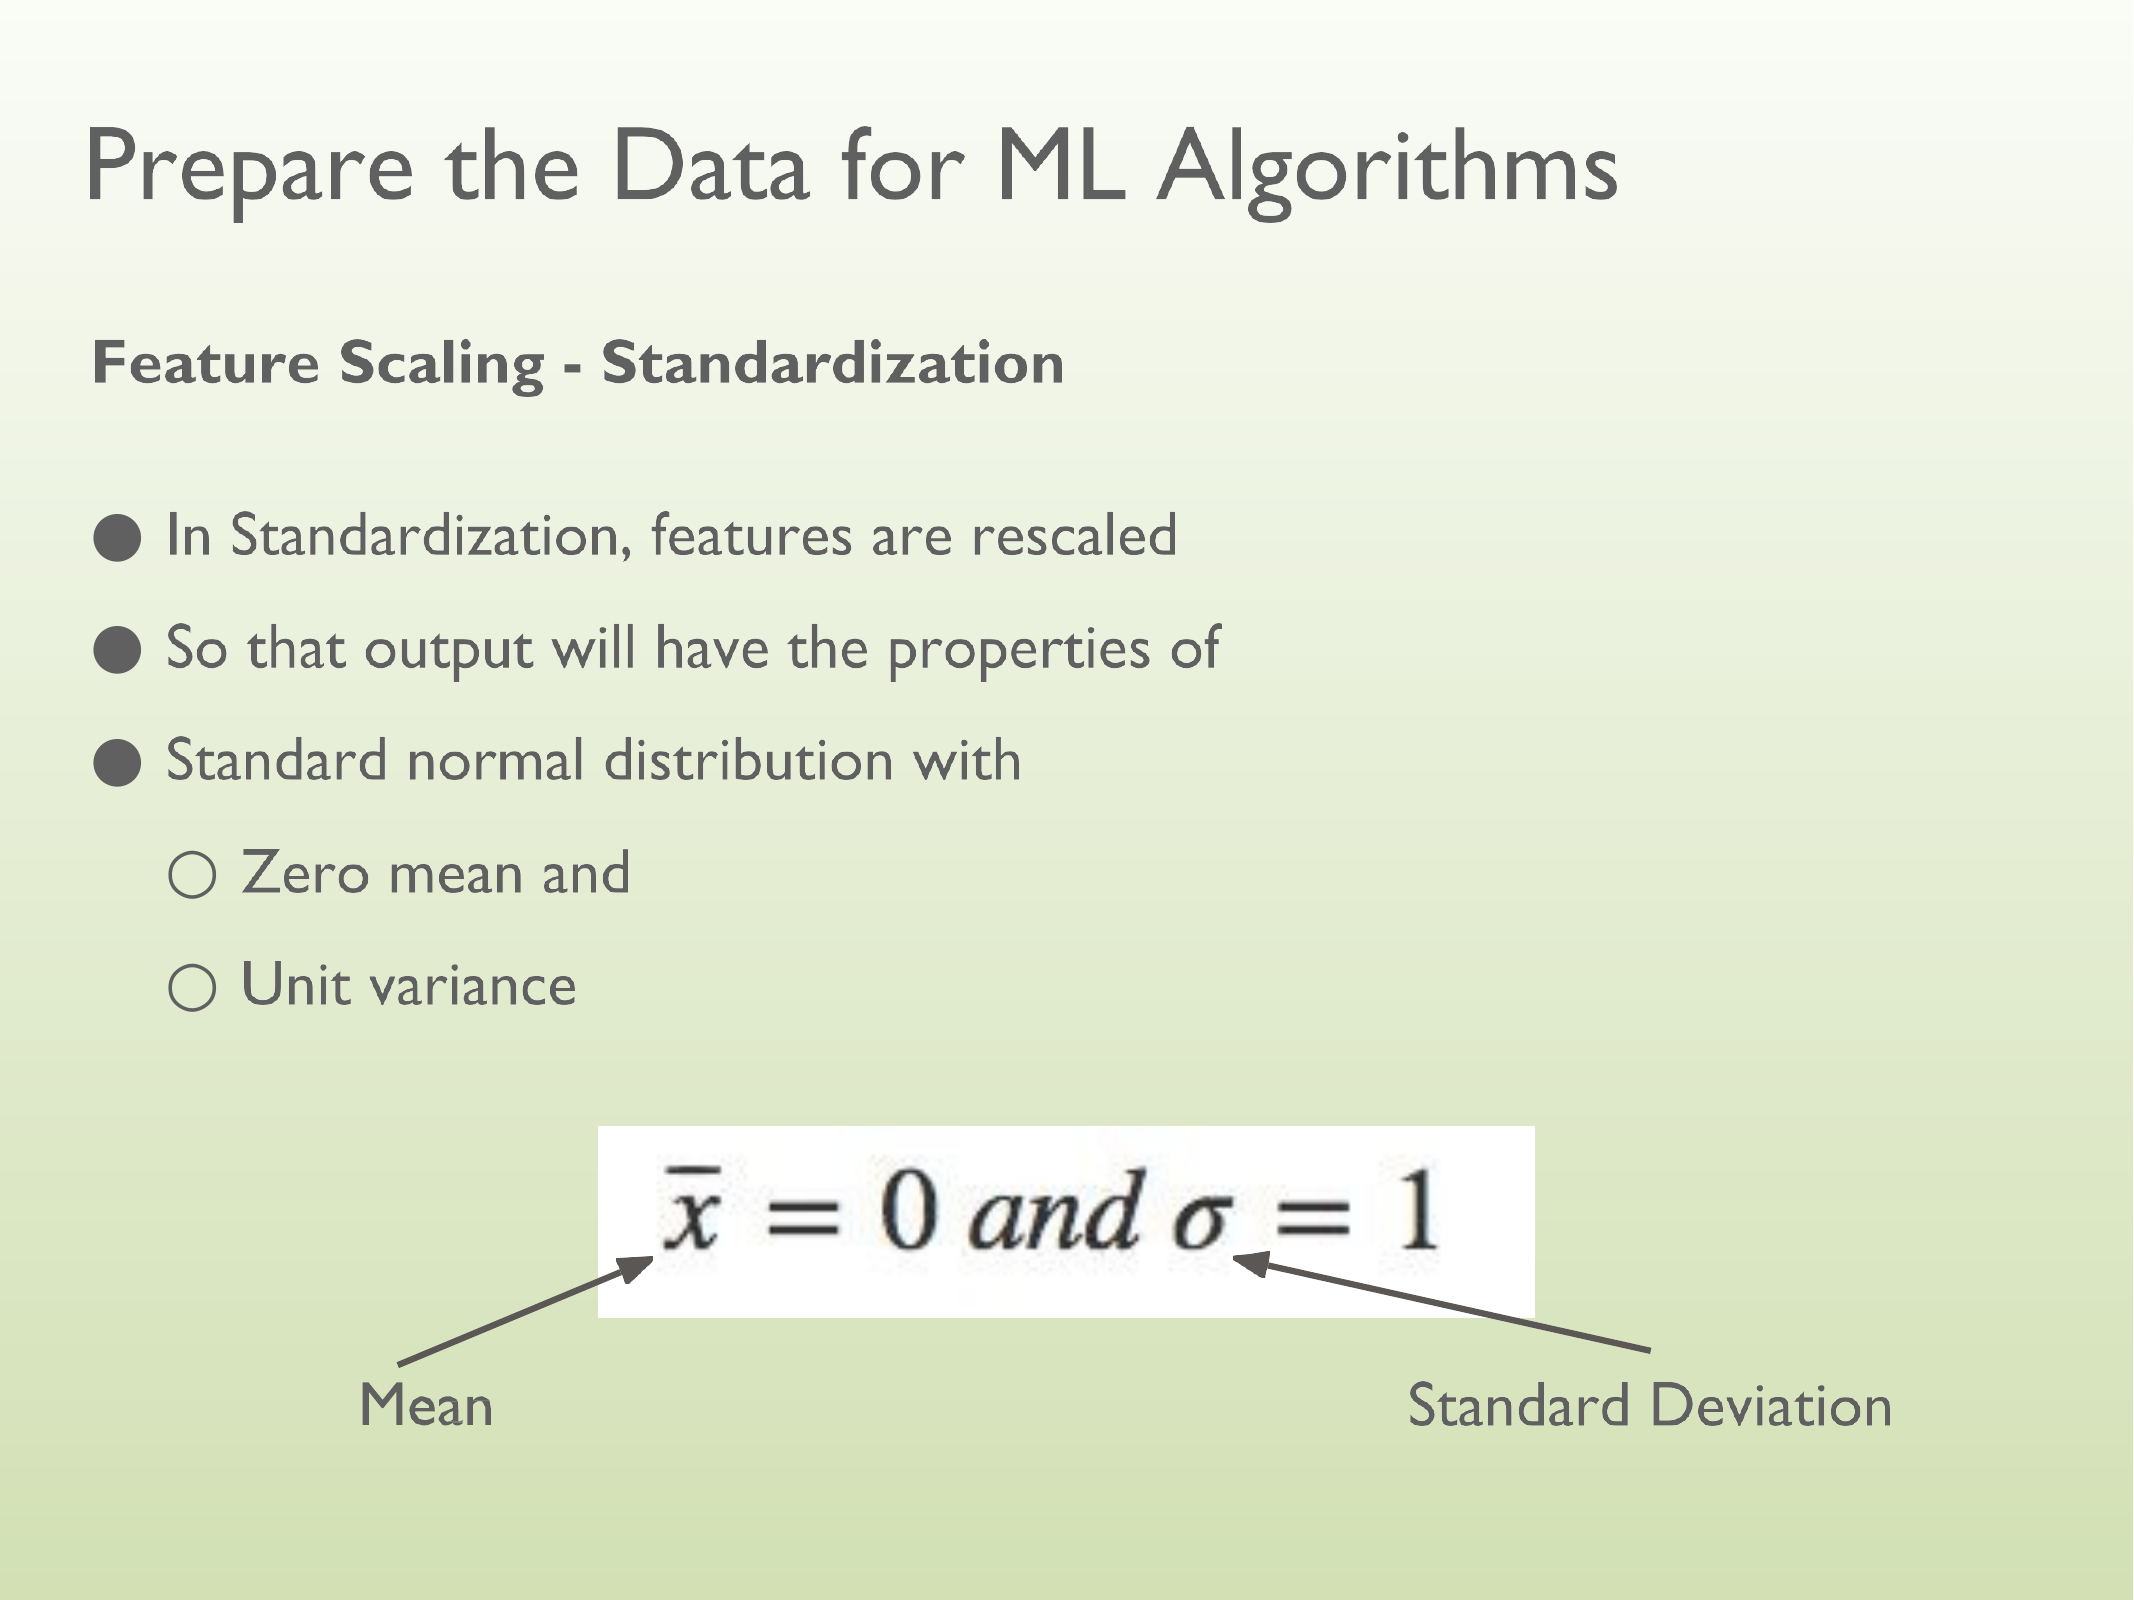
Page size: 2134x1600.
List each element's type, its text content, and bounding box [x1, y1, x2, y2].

text_box [438, 1396, 463, 1426]
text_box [394, 1126, 1655, 1369]
text_box [362, 1382, 403, 1425]
picture [244, 961, 575, 1006]
picture [168, 623, 1222, 682]
picture [95, 339, 1062, 398]
text_box ● ● ● ○ ○ [88, 452, 206, 1017]
text_box [467, 1396, 491, 1425]
picture [168, 736, 1019, 781]
text_box [409, 1396, 435, 1426]
picture [90, 126, 1617, 223]
picture [1410, 1381, 1890, 1426]
picture [170, 511, 1175, 563]
picture [241, 849, 628, 893]
